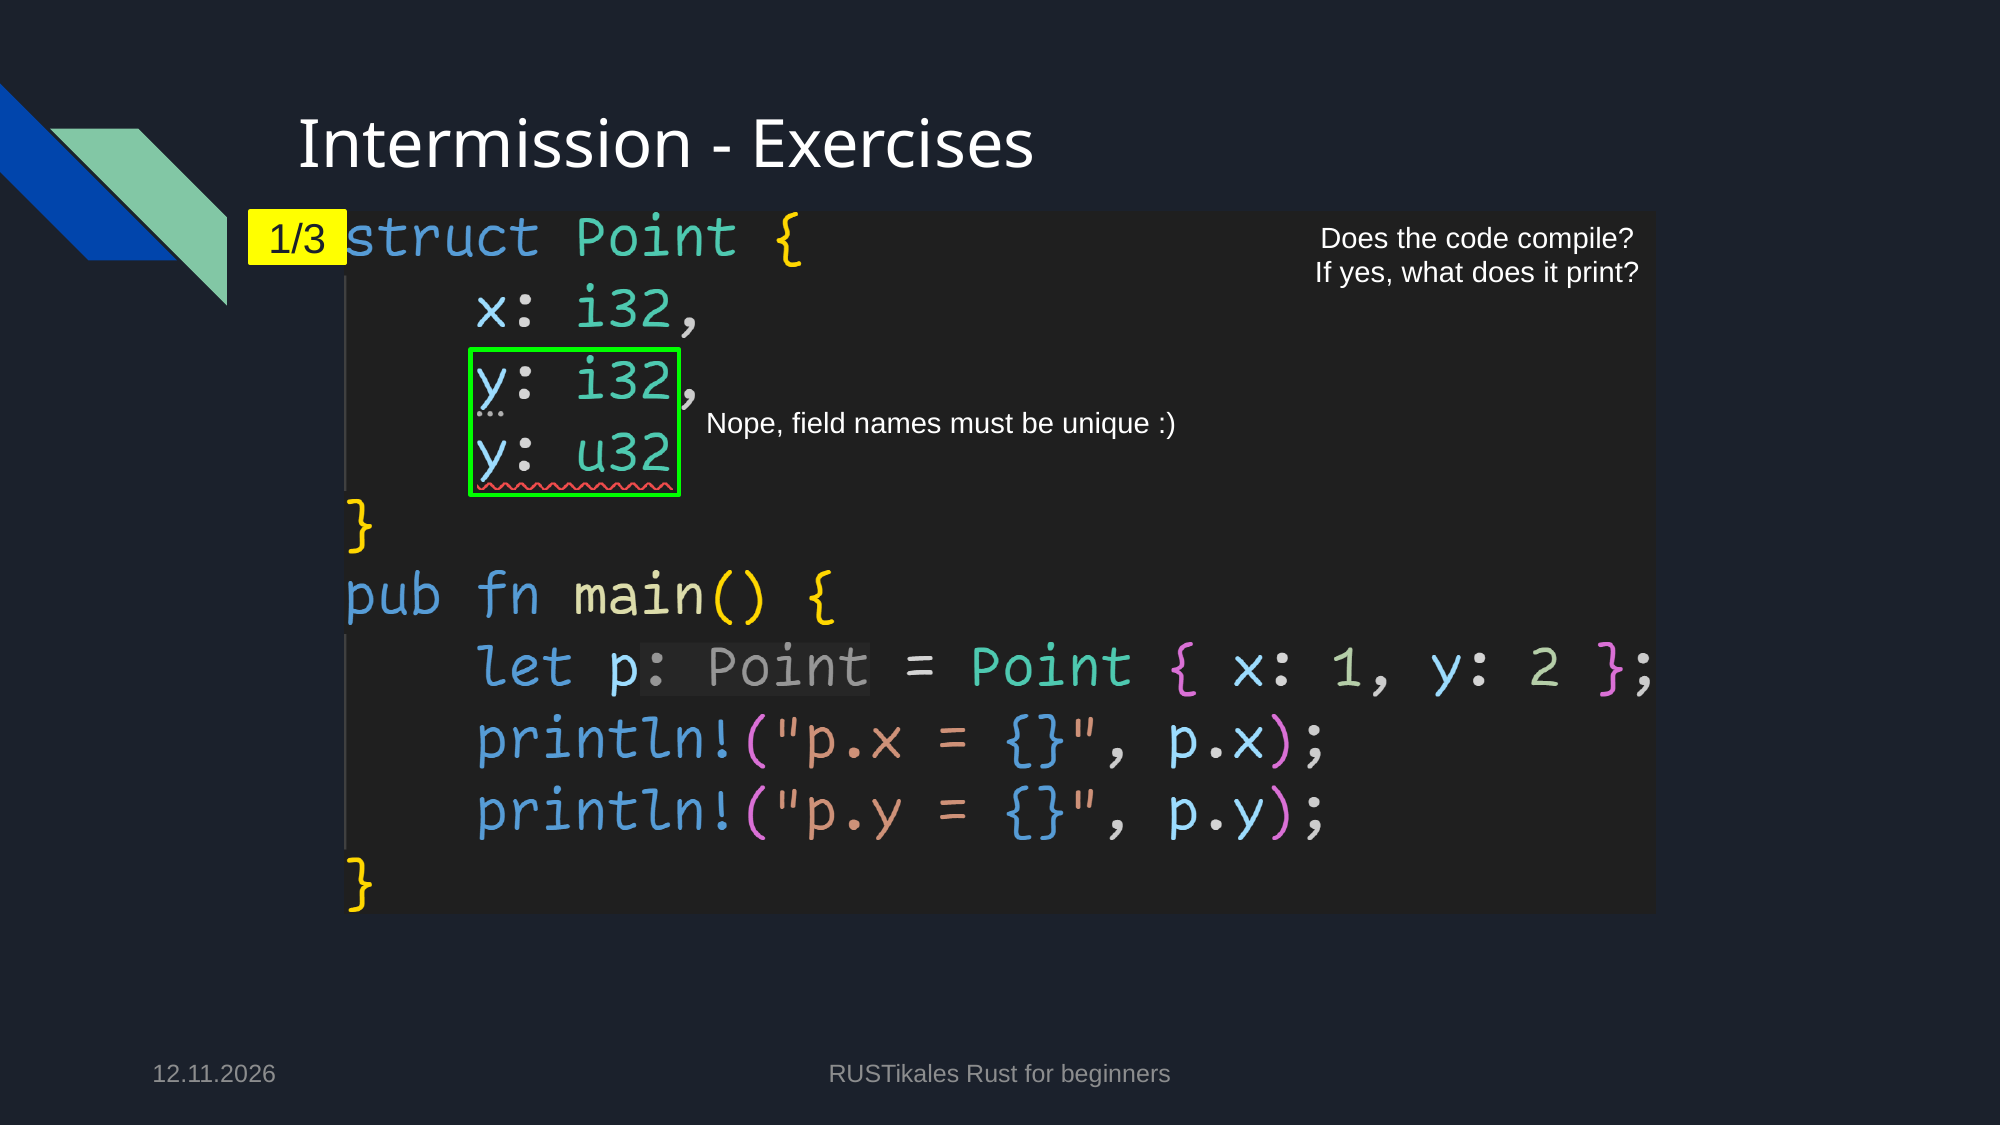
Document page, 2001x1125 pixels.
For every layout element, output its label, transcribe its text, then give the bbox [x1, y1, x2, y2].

title Intermission - Exercises [283, 86, 1824, 287]
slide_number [137, 1042, 588, 1103]
text_box 1/3 [248, 209, 345, 265]
picture [344, 211, 1661, 914]
footer RUSTikales Rust for beginners [662, 1042, 1338, 1103]
